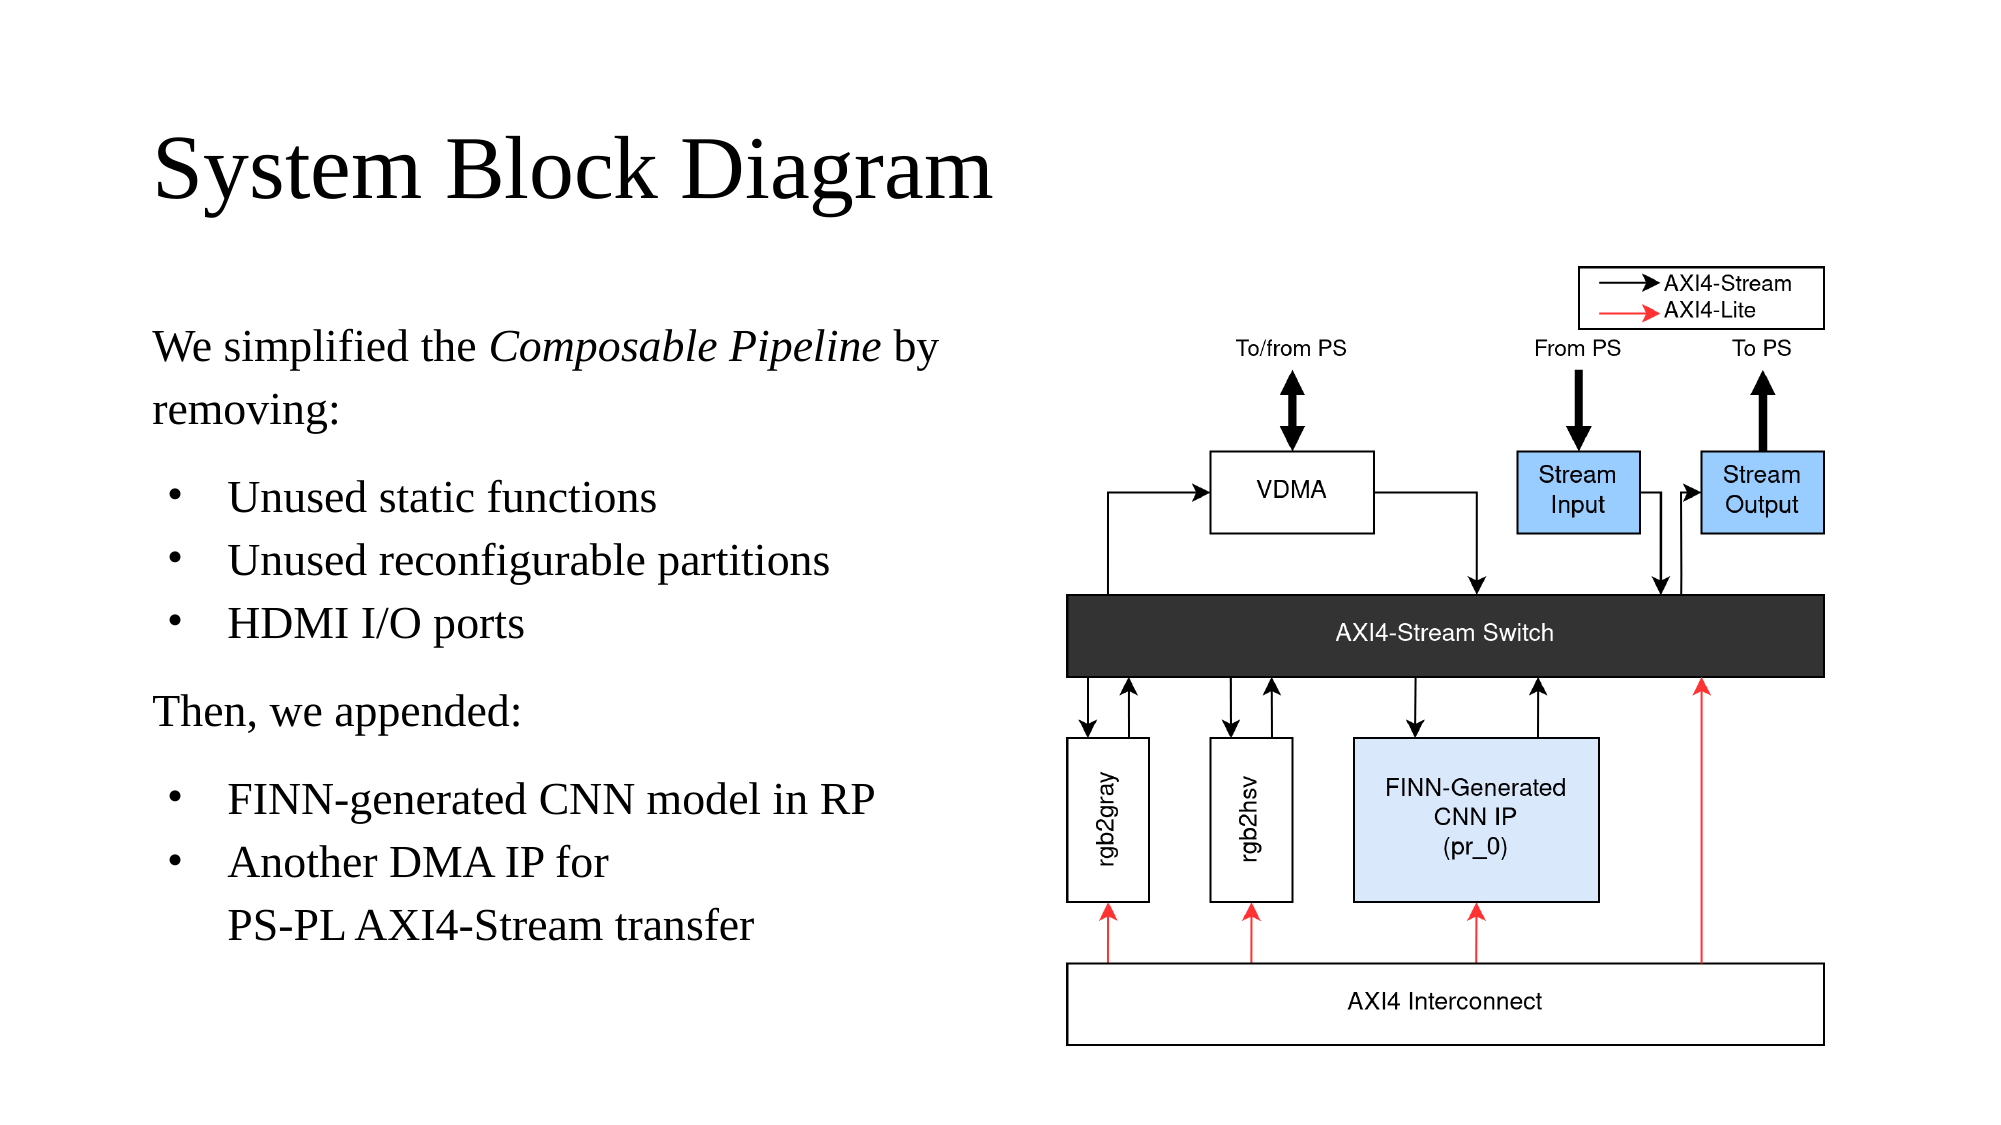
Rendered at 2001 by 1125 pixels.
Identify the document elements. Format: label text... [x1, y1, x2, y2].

list We simplified the Composable Pipeline by removing: Unused static functions Unused reconfigurable partitions HDMI I/O ports Then, we appended: FINN-generated CNN model in RP Another DMA IP for PS-PL AXI4-Stream transfer [137, 299, 988, 1014]
picture [1066, 266, 1825, 1046]
title System Block Diagram [137, 59, 1863, 278]
